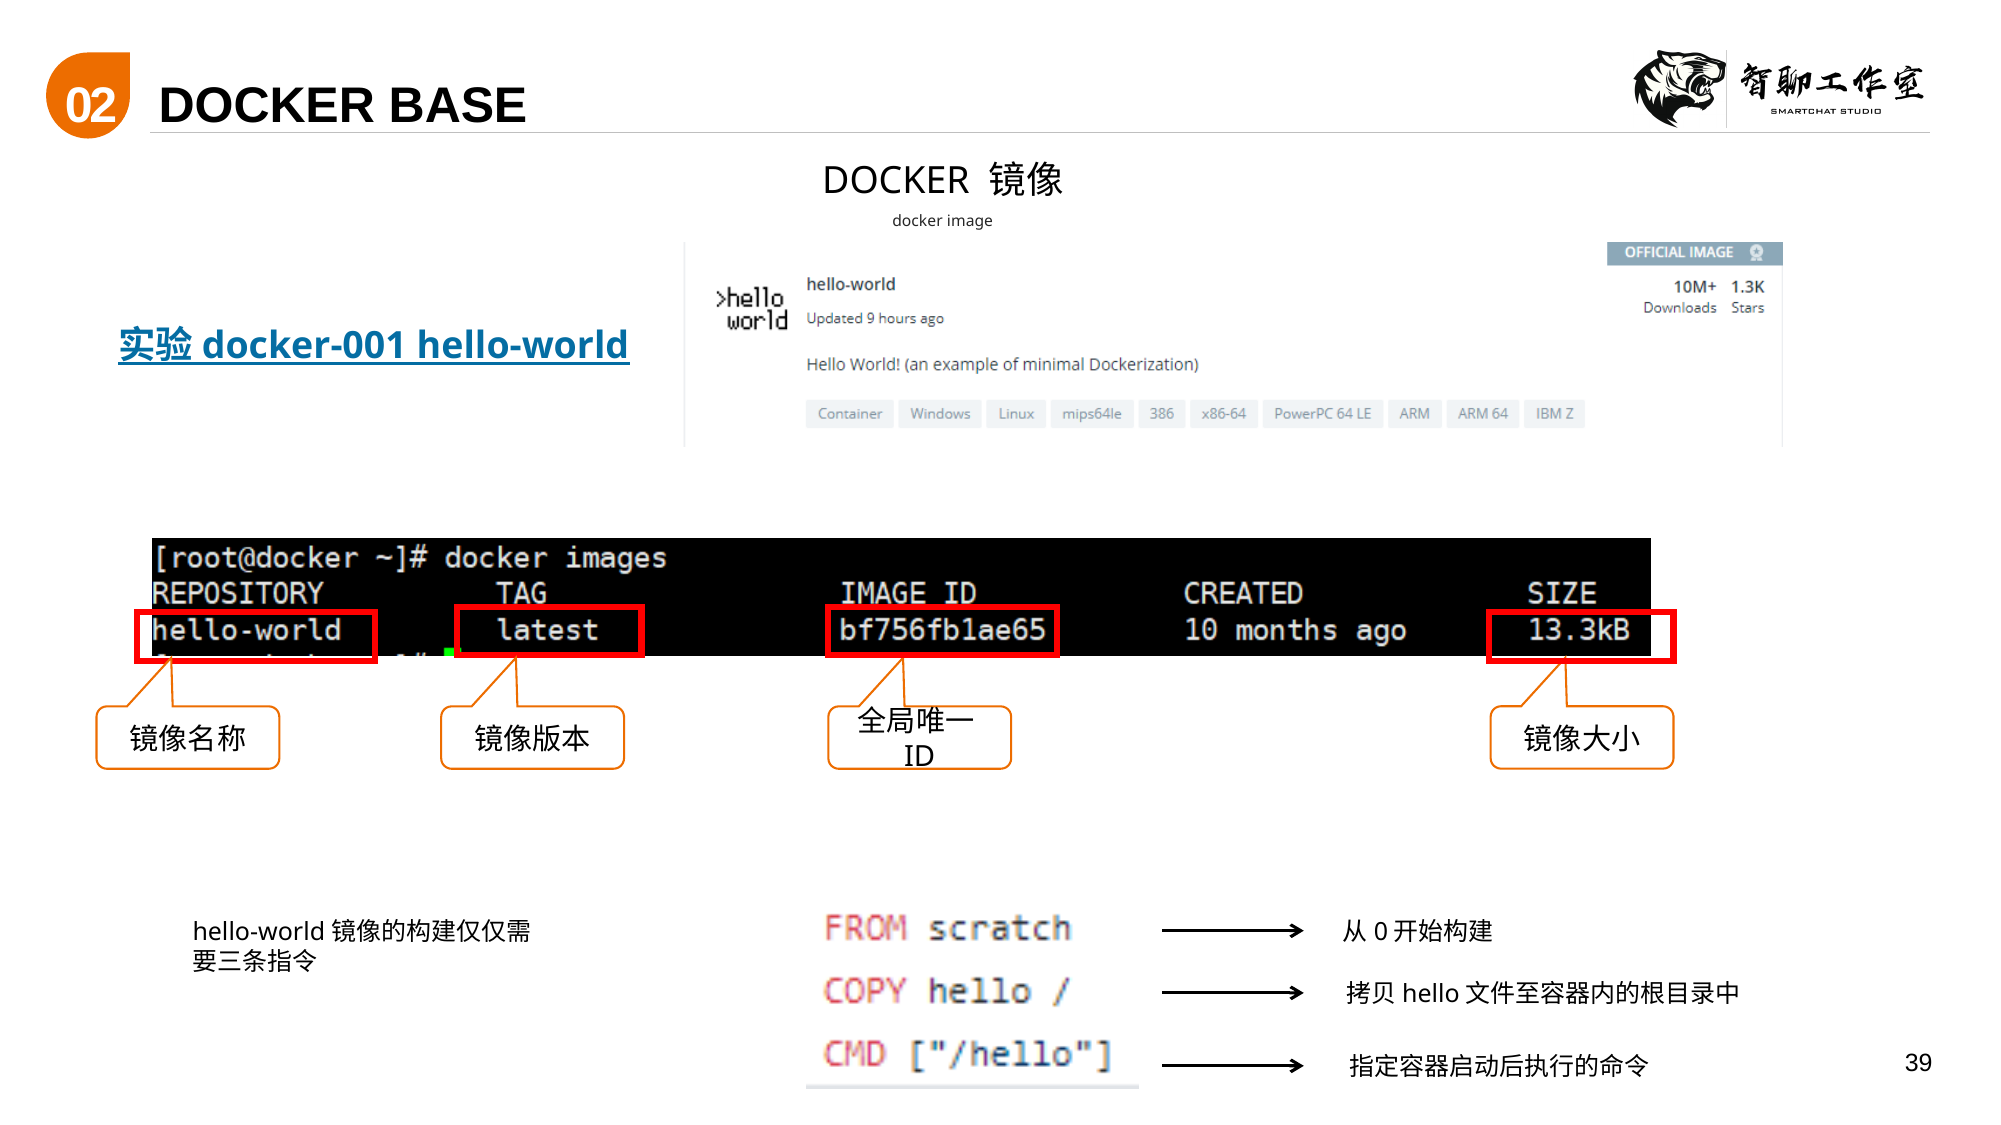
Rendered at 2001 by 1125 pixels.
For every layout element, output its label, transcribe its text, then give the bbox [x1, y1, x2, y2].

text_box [806, 897, 1753, 1089]
text_box DOCKER BASE [143, 47, 543, 141]
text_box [692, 148, 1193, 238]
picture [152, 538, 1651, 656]
text_box 镜像名称 [95, 656, 281, 770]
text_box 02 [49, 47, 132, 141]
text_box 镜像大小 [1489, 662, 1675, 770]
text_box hello-world镜像的构建仅仅需要三条指令 [177, 908, 564, 983]
text_box [173, 656, 376, 662]
picture [683, 242, 1783, 447]
text_box 实验 docker-001 hello-world [103, 314, 645, 384]
text_box [1488, 611, 1675, 662]
text_box 镜像版本 [440, 656, 626, 770]
text_box 全局唯一ID [827, 656, 1013, 770]
picture [1633, 47, 1950, 129]
text_box [136, 611, 170, 662]
